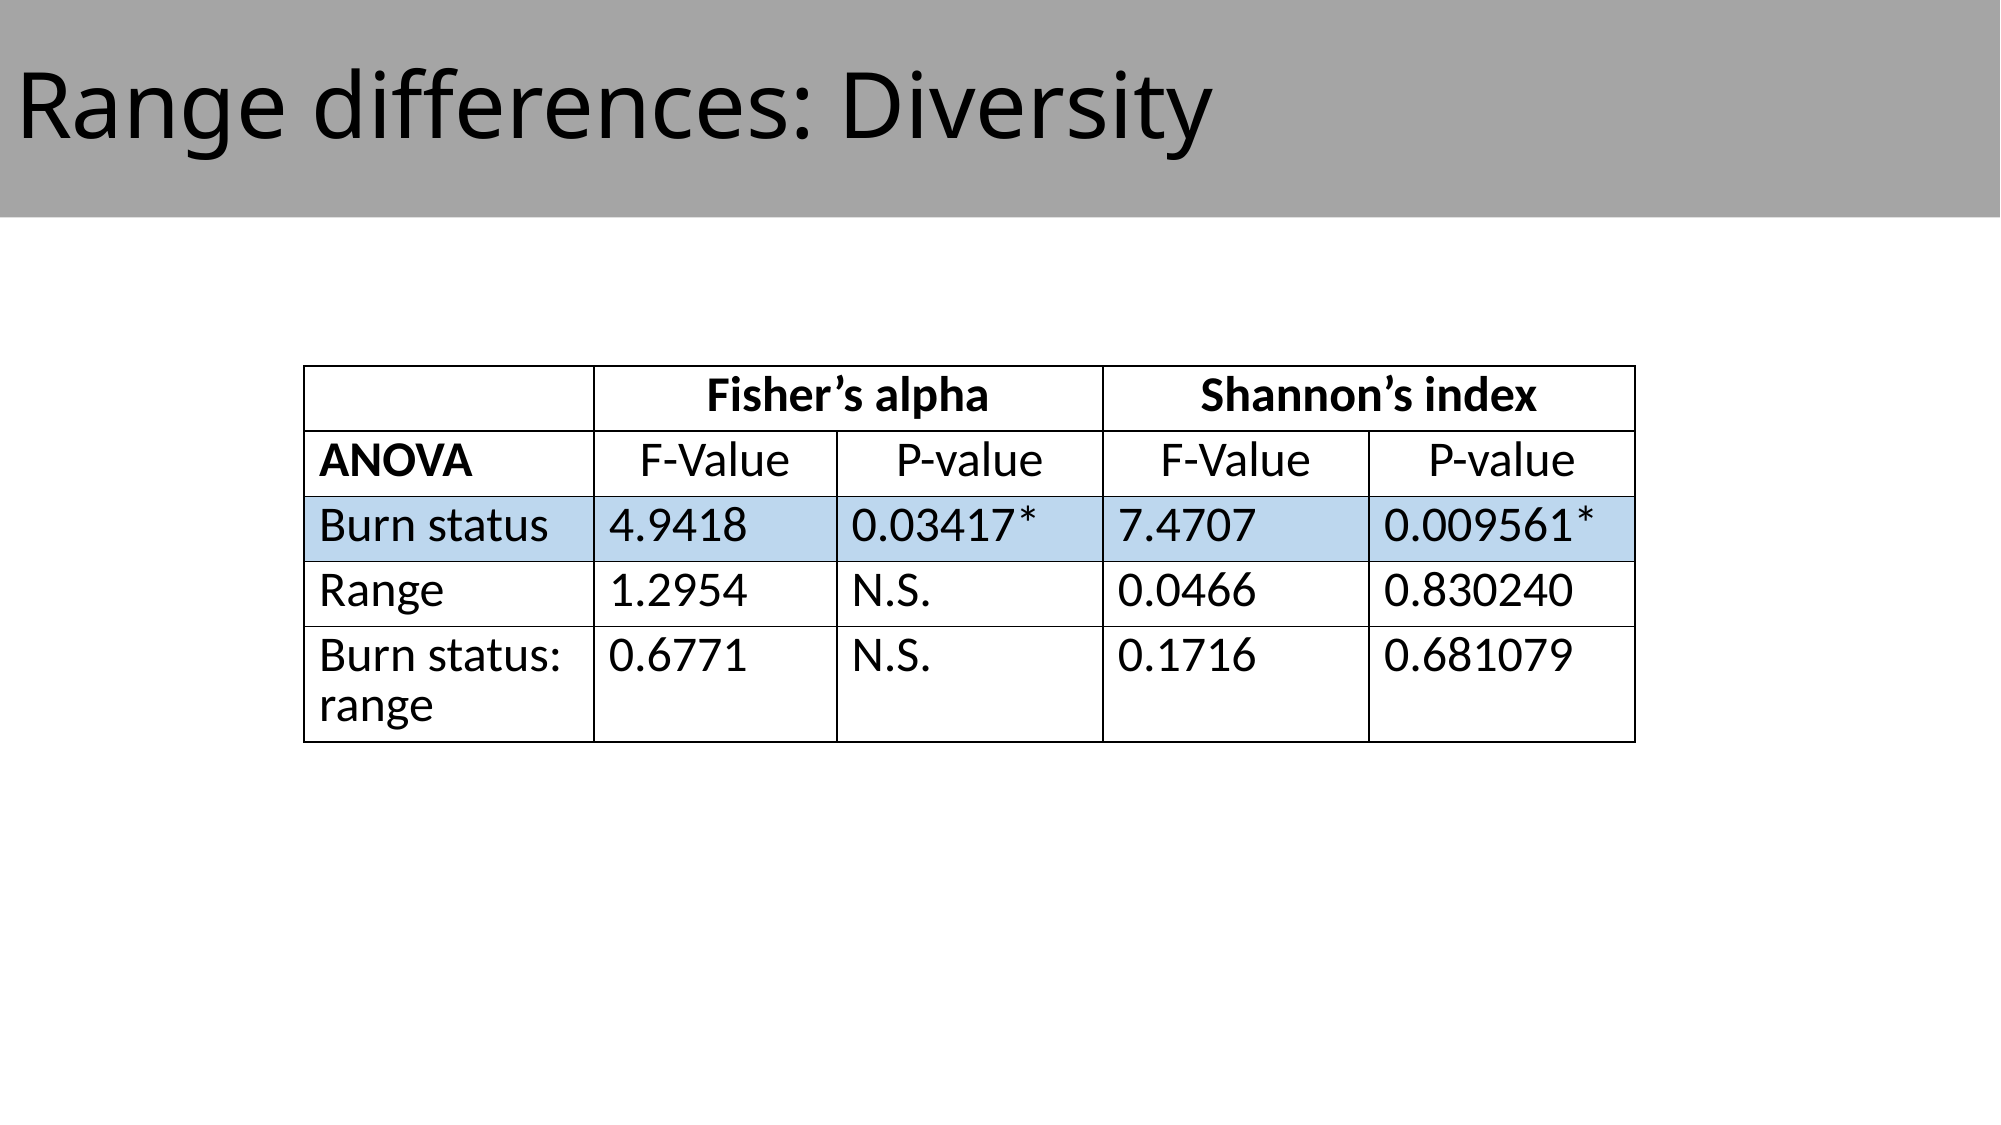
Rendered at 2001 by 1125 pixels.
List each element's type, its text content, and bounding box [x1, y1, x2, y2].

table_header [305, 367, 593, 430]
table_cell 0.1716 [1104, 627, 1368, 741]
title Range differences: Diversity [0, 0, 2000, 218]
table_cell P-value [1370, 432, 1634, 496]
table_cell 1.2954 [595, 562, 836, 626]
table_cell 0.009561* [1370, 497, 1634, 561]
table_cell N.S. [838, 627, 1102, 741]
table_cell N.S. [838, 562, 1102, 626]
table_cell 0.681079 [1370, 627, 1634, 741]
table_cell 0.03417* [838, 497, 1102, 561]
table_cell 0.830240 [1370, 562, 1634, 626]
table_cell Range [305, 562, 593, 626]
table_cell F-Value [1104, 432, 1368, 496]
table_header Fisher’s alpha [595, 367, 1102, 430]
table_cell Burn status: range [305, 627, 593, 741]
table_cell F-Value [595, 432, 836, 496]
table_cell ANOVA [305, 432, 593, 496]
table_cell P-value [838, 432, 1102, 496]
table_cell 0.6771 [595, 627, 836, 741]
table_cell 7.4707 [1104, 497, 1368, 561]
table_header Shannon’s index [1104, 367, 1634, 430]
table_cell 0.0466 [1104, 562, 1368, 626]
table_cell Burn status [305, 497, 593, 561]
table_cell 4.9418 [595, 497, 836, 561]
